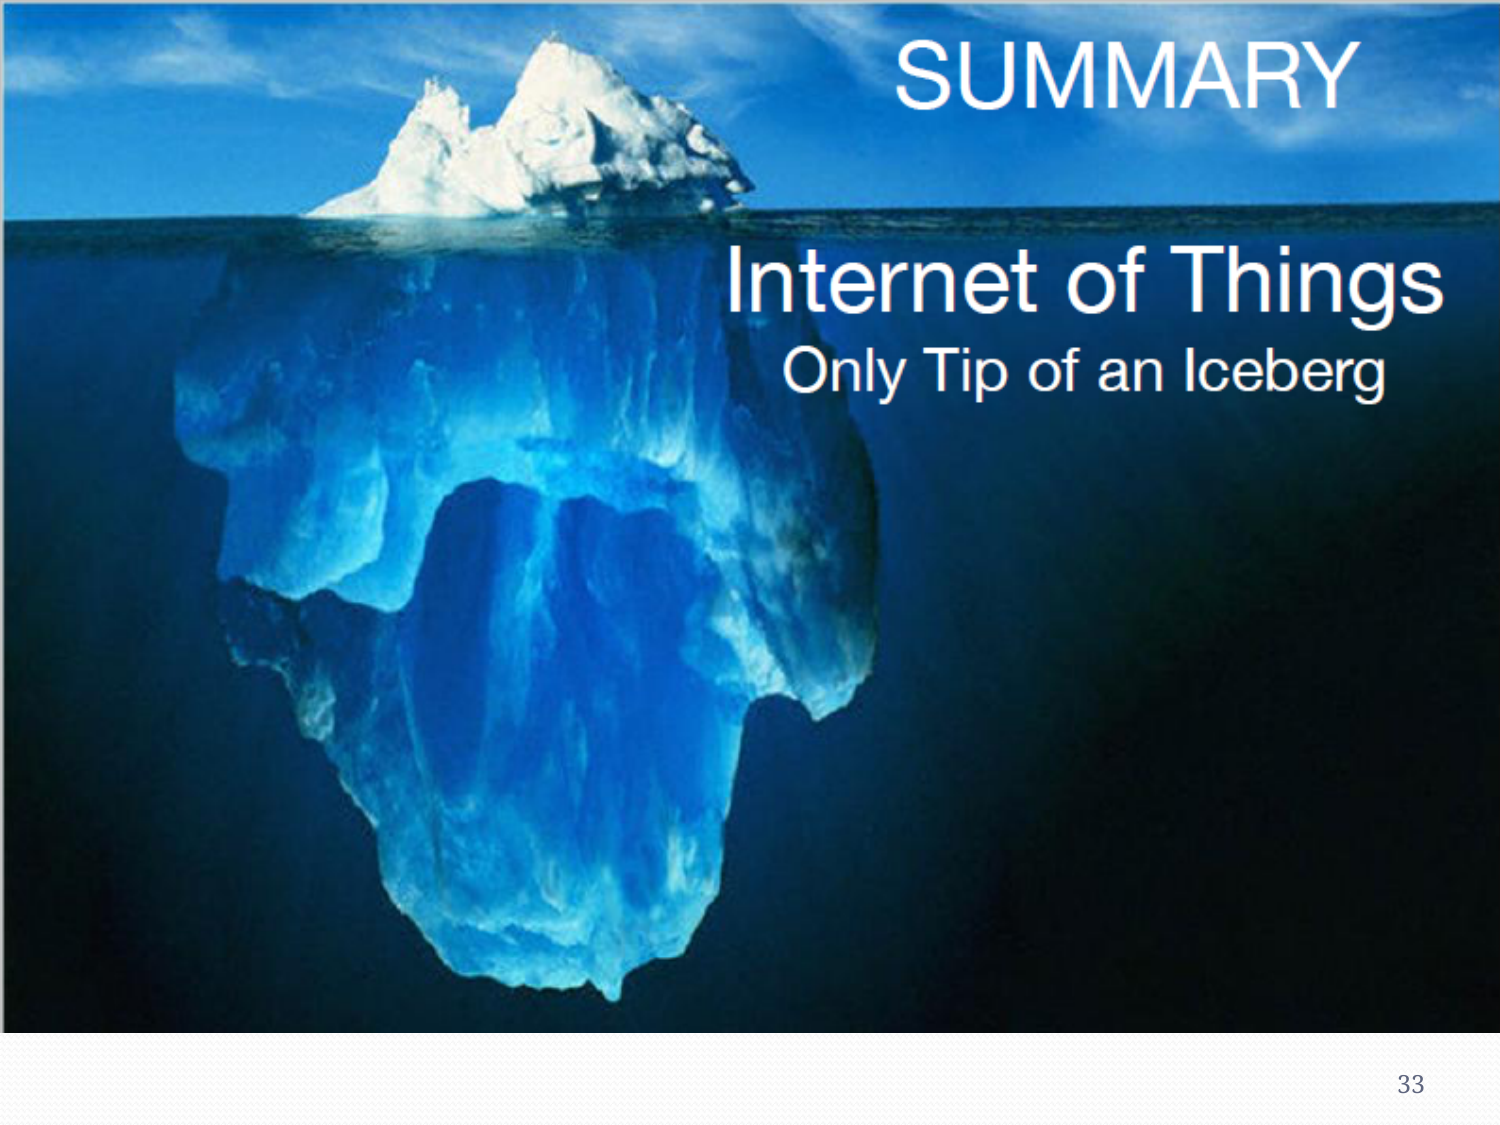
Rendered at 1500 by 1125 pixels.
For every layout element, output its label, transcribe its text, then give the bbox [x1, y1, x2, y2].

slide_number 33 [1299, 1045, 1425, 1103]
picture [0, 0, 1500, 1034]
